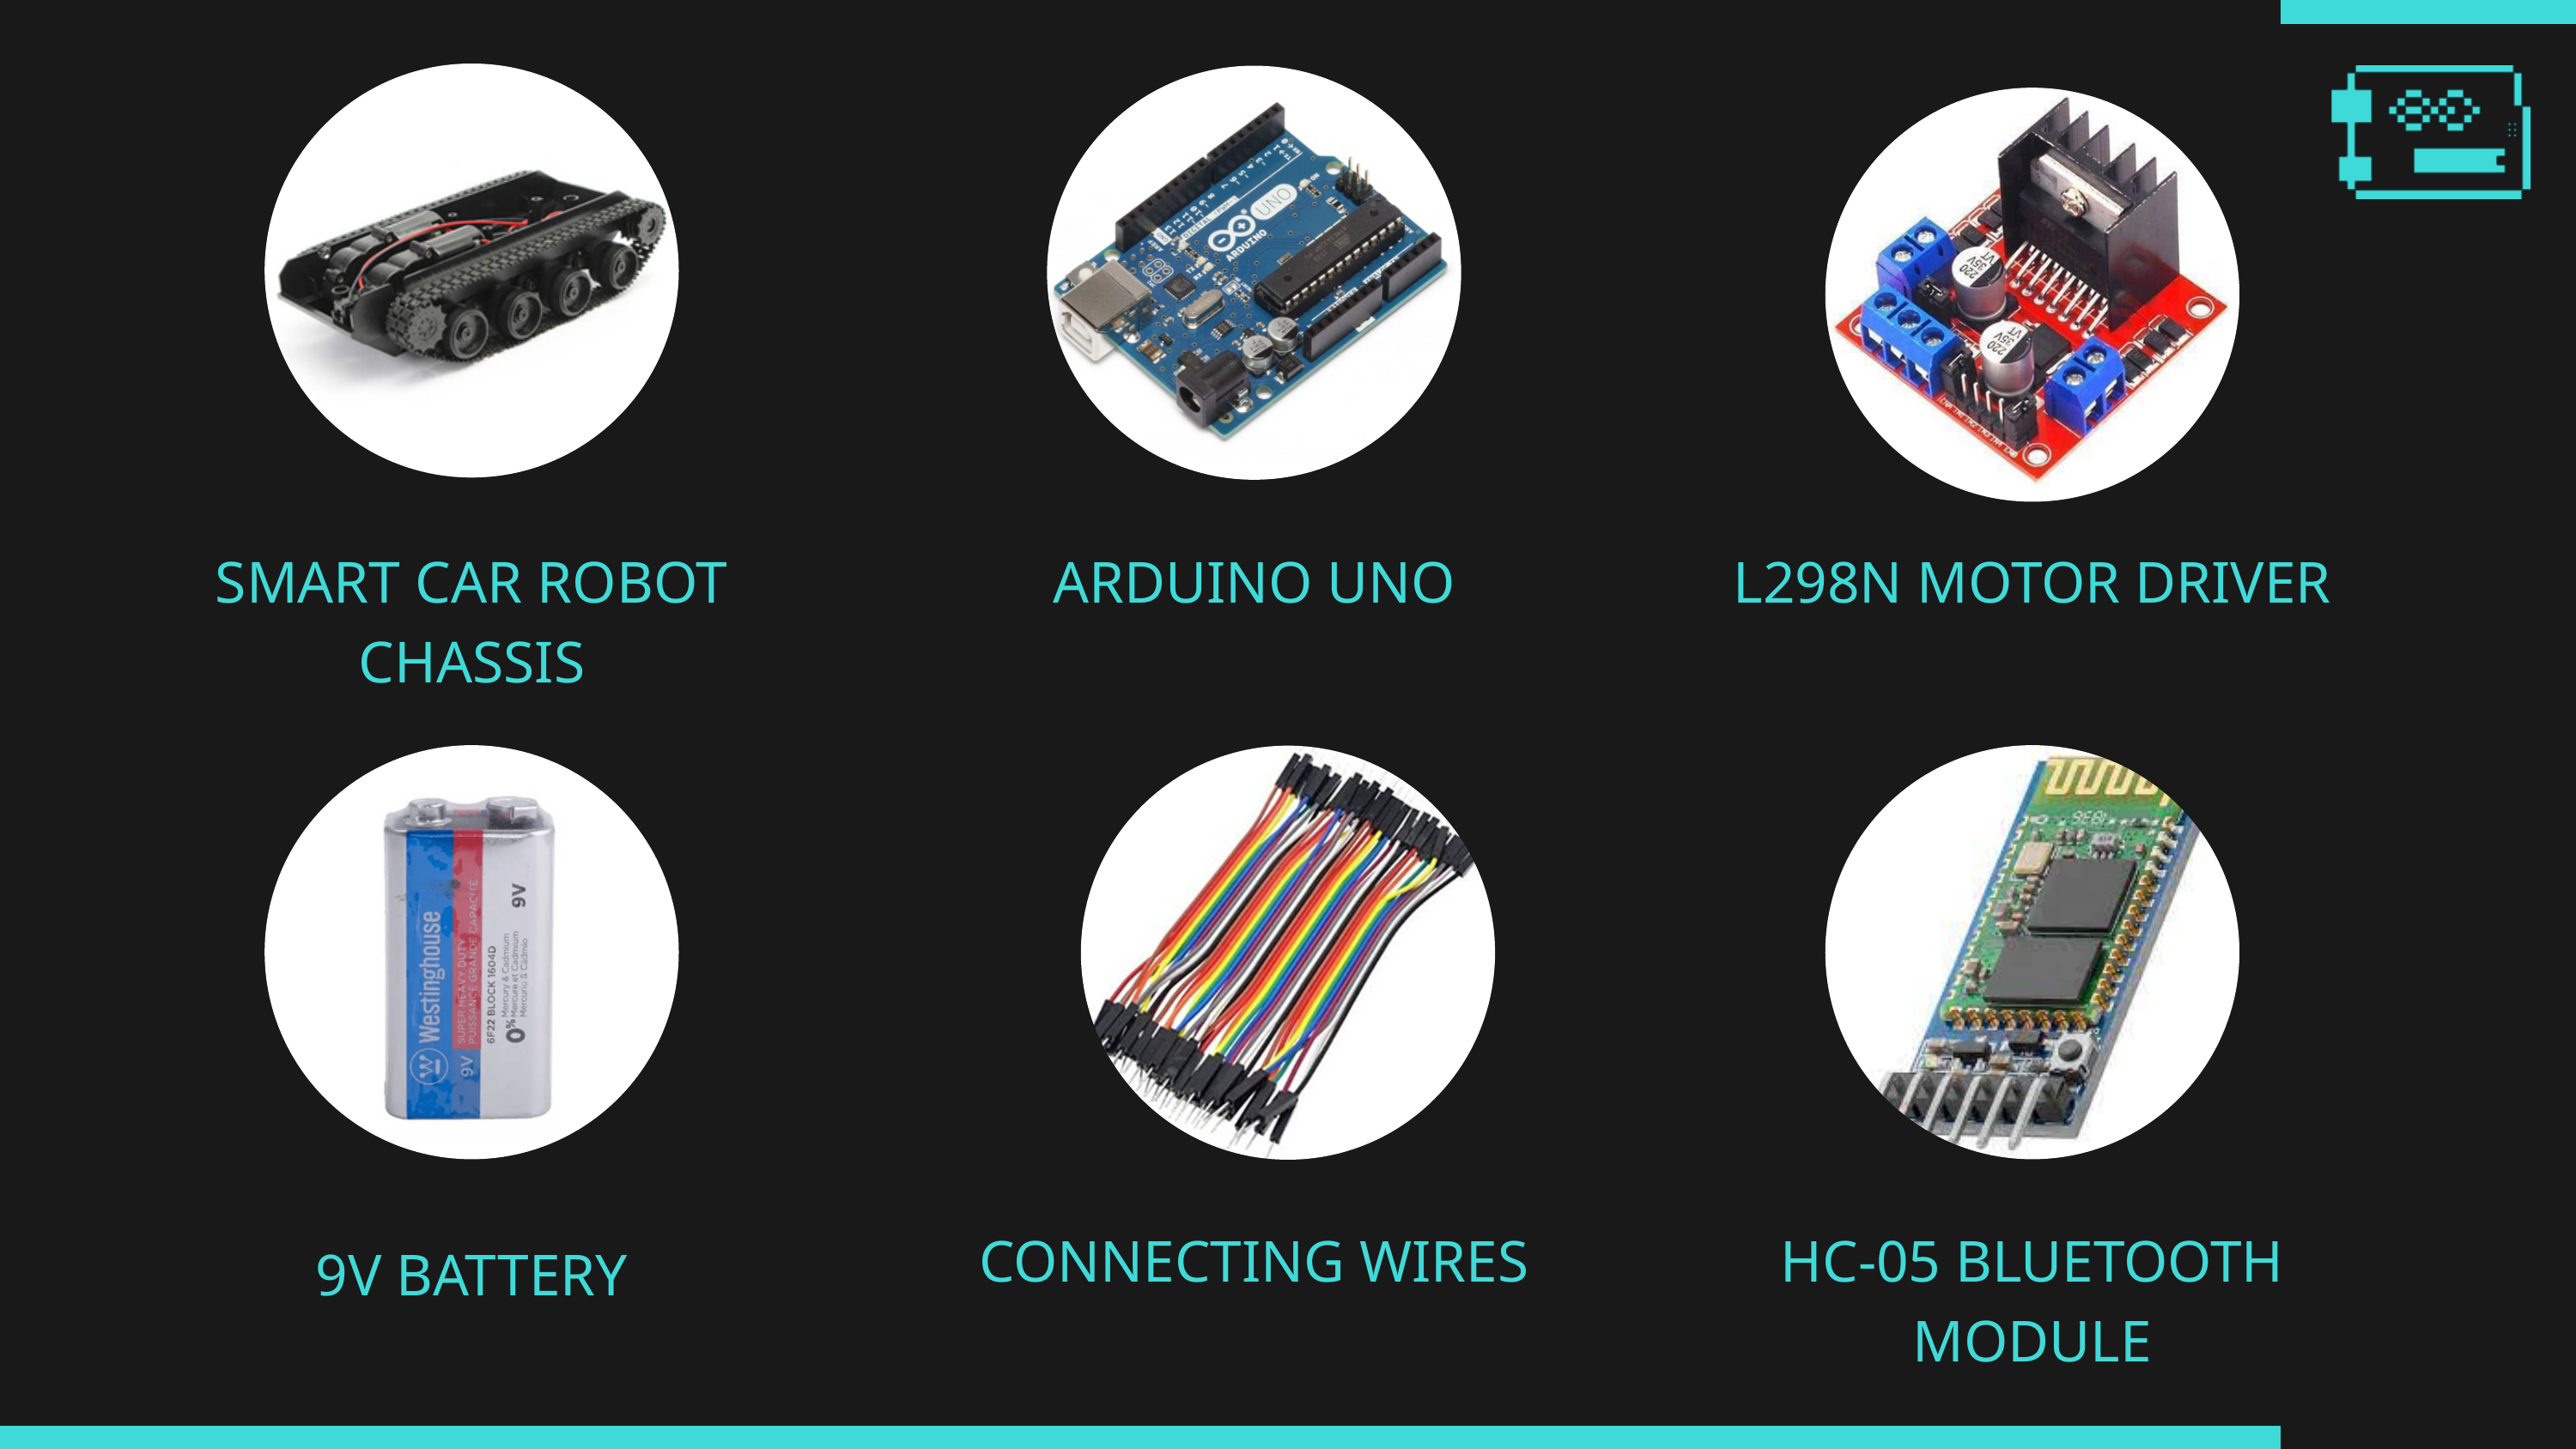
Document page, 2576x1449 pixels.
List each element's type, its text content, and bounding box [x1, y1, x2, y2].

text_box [1825, 87, 2240, 502]
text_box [264, 63, 679, 478]
text_box SMART CAR ROBOT CHASSIS [176, 535, 767, 694]
text_box CONNECTING WIRES [745, 1214, 1660, 1294]
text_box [2280, 0, 2576, 24]
text_box HC-05 BLUETOOTH MODULE [1660, 1214, 2405, 1373]
text_box ARDUINO UNO [767, 535, 1524, 615]
text_box [2331, 65, 2531, 199]
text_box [0, 1425, 2281, 1449]
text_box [264, 744, 679, 1160]
text_box 9V BATTERY [0, 1228, 981, 1307]
text_box L298N MOTOR DRIVER [1524, 535, 2541, 615]
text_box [1080, 745, 1496, 1161]
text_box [1047, 65, 1461, 481]
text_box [1825, 744, 2240, 1160]
